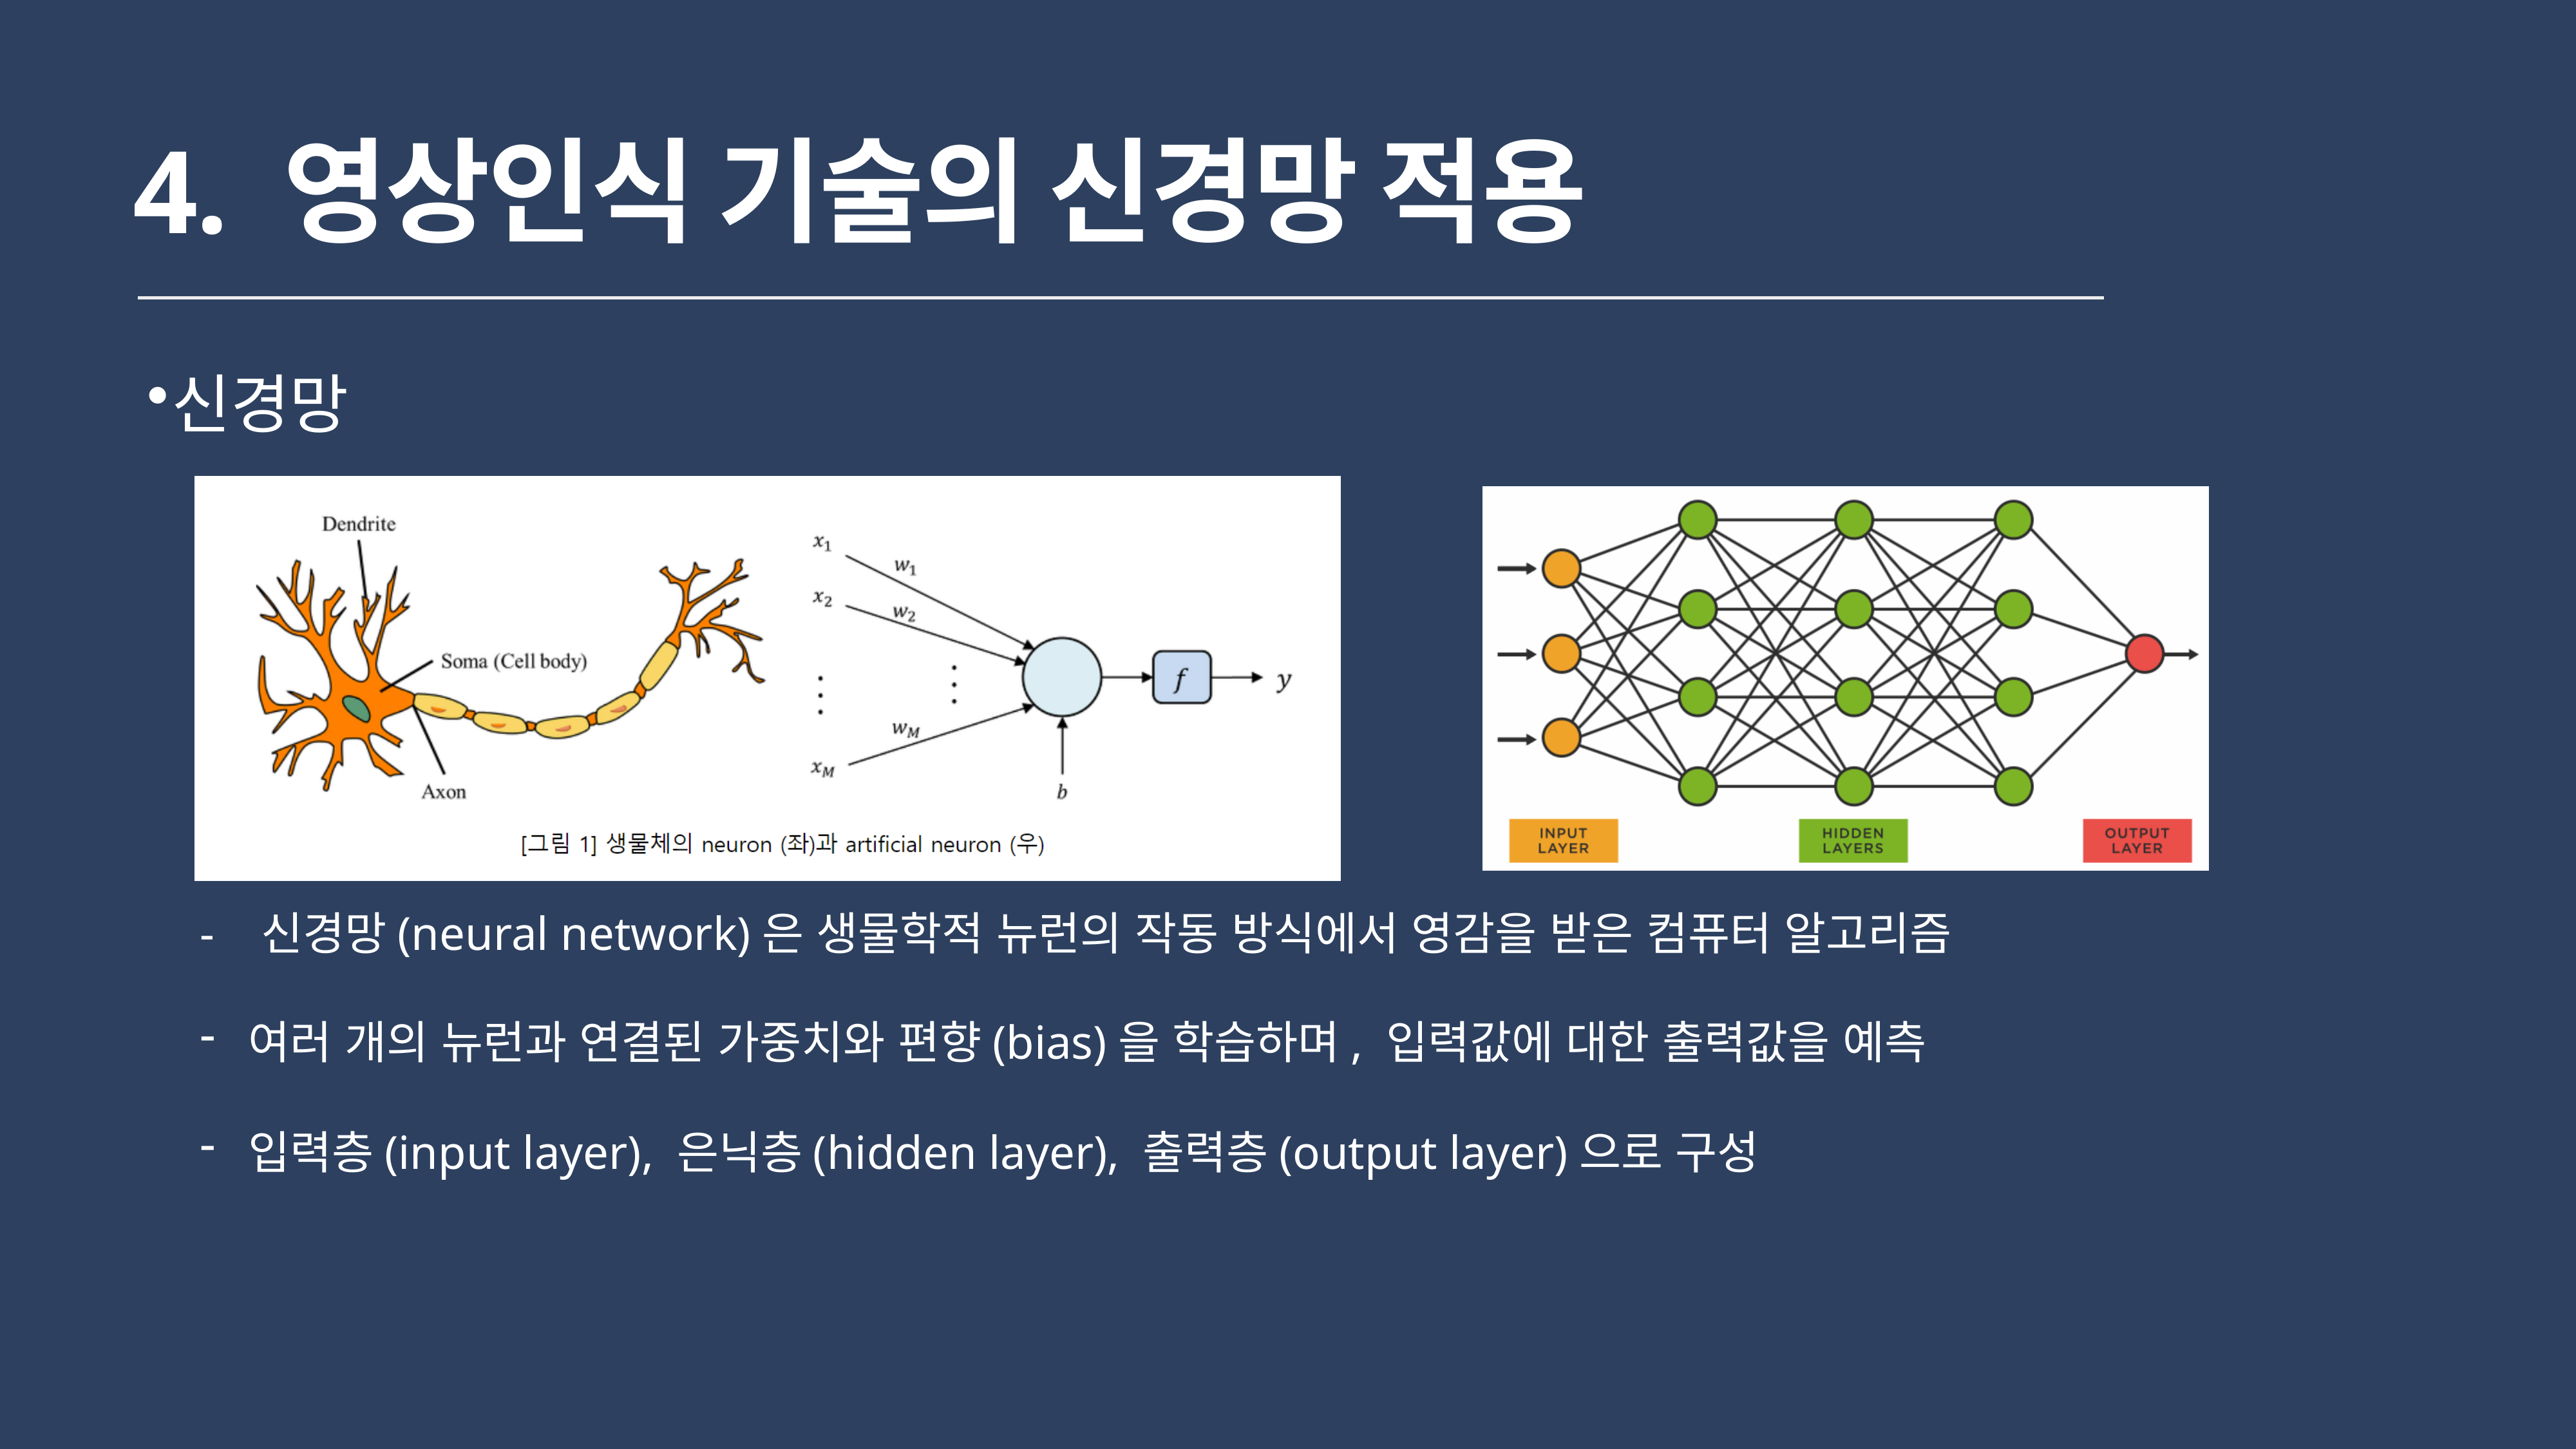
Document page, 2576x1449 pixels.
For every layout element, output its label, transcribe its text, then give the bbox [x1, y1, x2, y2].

picture [194, 475, 1341, 881]
picture [1482, 486, 2209, 871]
list 신경망 [141, 366, 2074, 461]
title 4. 영상인식 기술의 신경망 적용 [127, 140, 2415, 293]
text_box - 신경망(neural network)은 생물학적 뉴런의 작동 방식에서 영감을 받은 컴퓨터 알고리즘 여러 개의 뉴런과 연결된 가중치와 편향(bias)을 학습하며, 입력값에 대한 출력값을 예측 입력층(input layer), 은닉층(hidden layer), 출력층(output layer)으로 구성 [194, 899, 2096, 1184]
